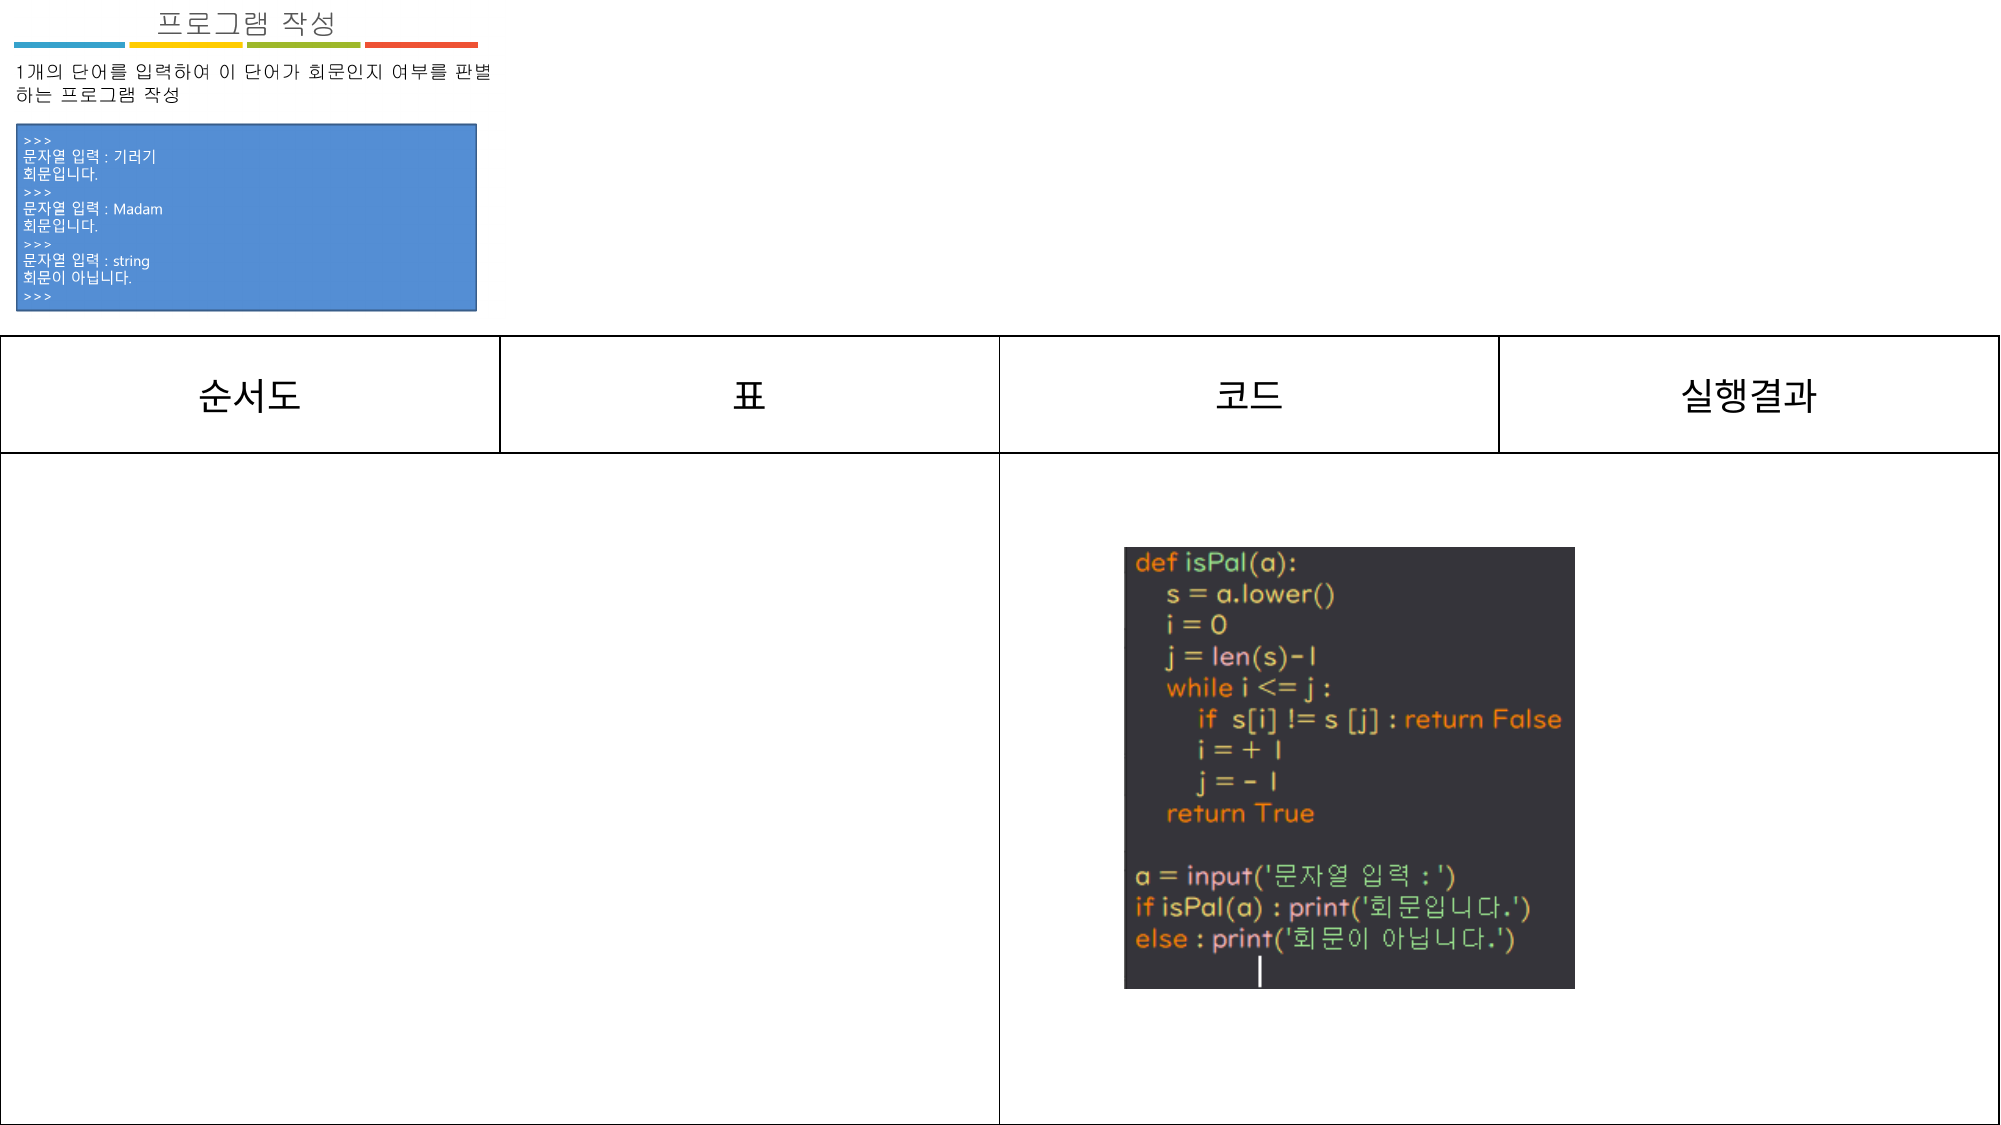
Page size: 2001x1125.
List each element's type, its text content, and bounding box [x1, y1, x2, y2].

table_header 표 [501, 337, 999, 452]
picture [14, 0, 506, 319]
table_cell [1, 454, 999, 1124]
table_header 코드 [1000, 337, 1498, 452]
table_header 순서도 [1, 337, 499, 452]
table_cell [1000, 454, 1998, 1124]
picture [1124, 547, 1575, 989]
table_header 실행결과 [1500, 337, 1998, 452]
